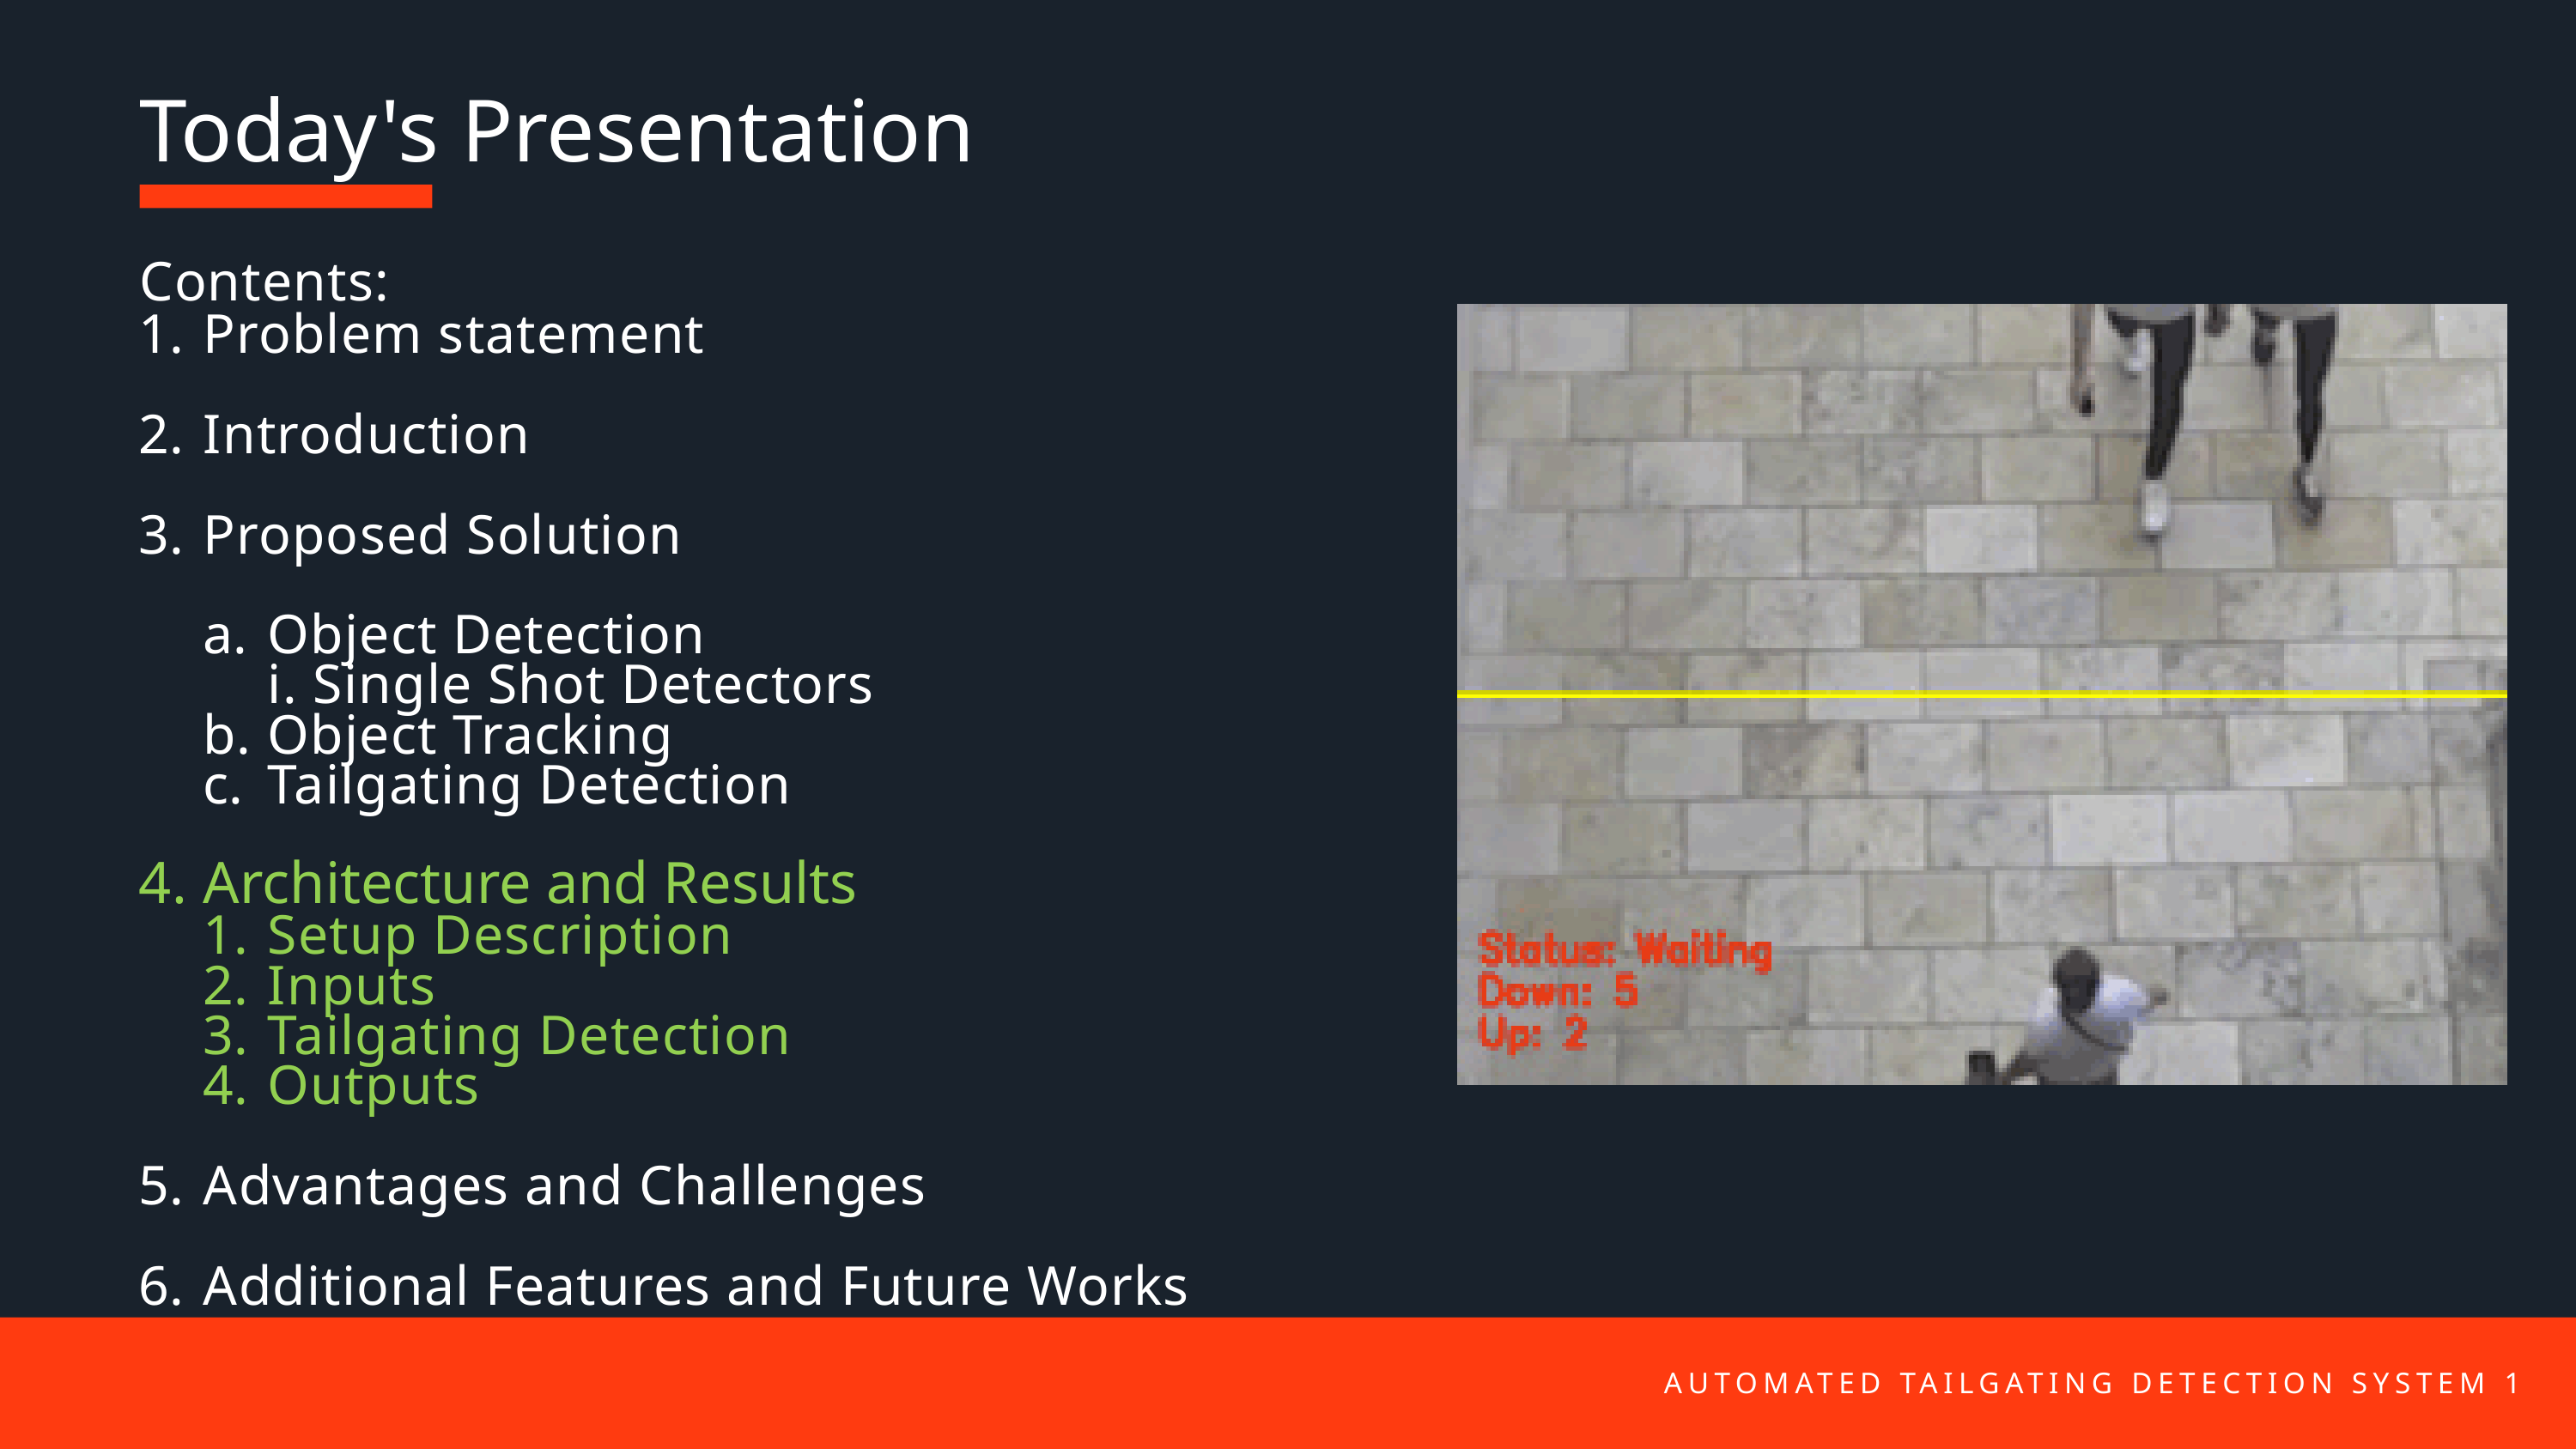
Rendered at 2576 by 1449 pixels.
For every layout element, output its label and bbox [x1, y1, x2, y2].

text_box [108, 67, 1430, 1326]
text_box [0, 1317, 2576, 1449]
picture [1456, 304, 2507, 1086]
